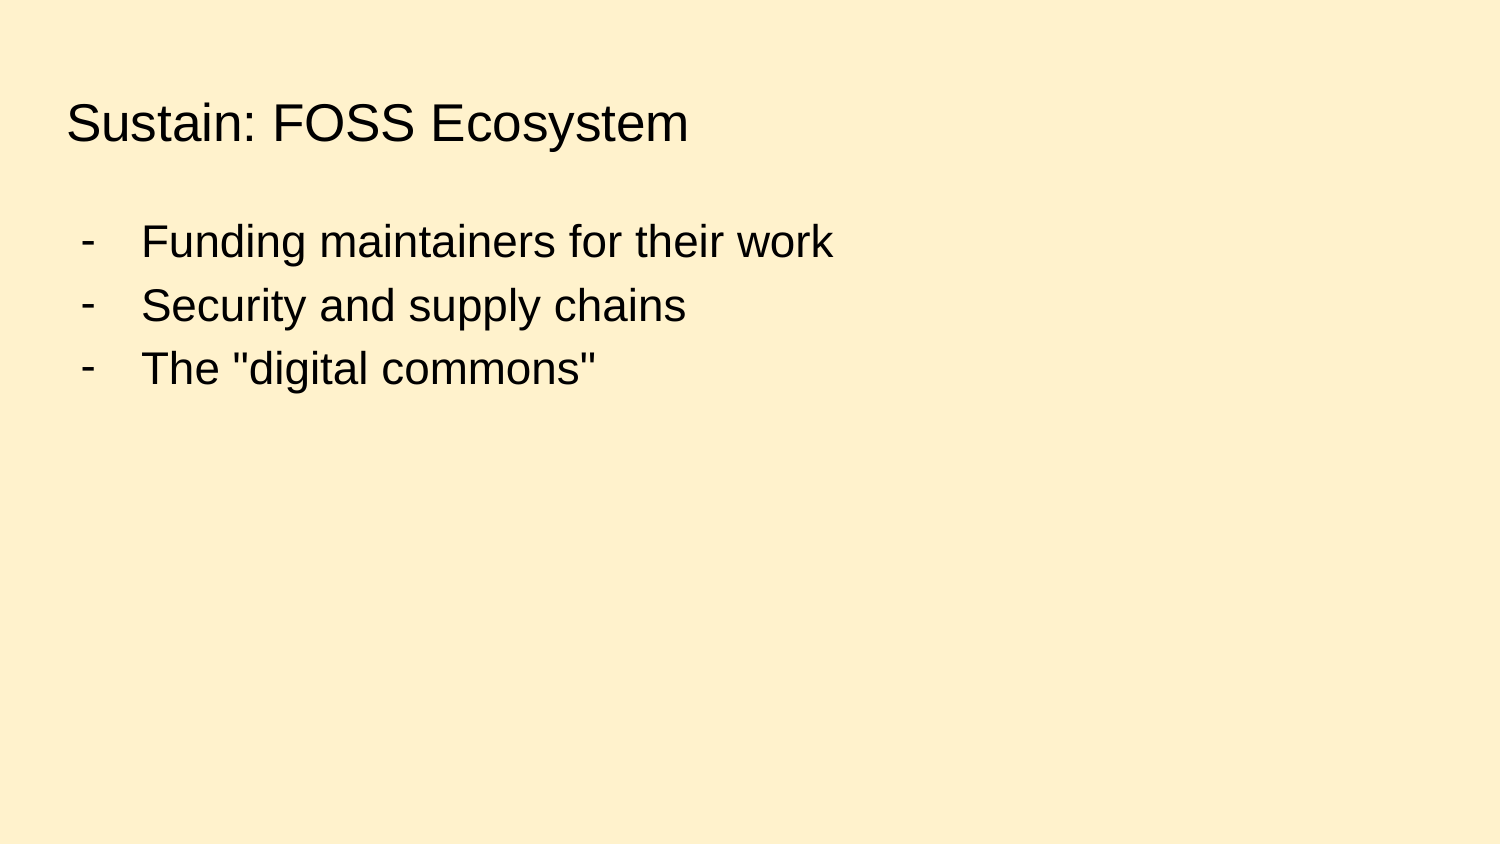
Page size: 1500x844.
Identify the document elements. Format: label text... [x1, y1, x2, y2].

list Funding maintainers for their work Security and supply chains The "digital commons" [51, 189, 1449, 750]
title Sustain: FOSS Ecosystem [51, 72, 1449, 167]
